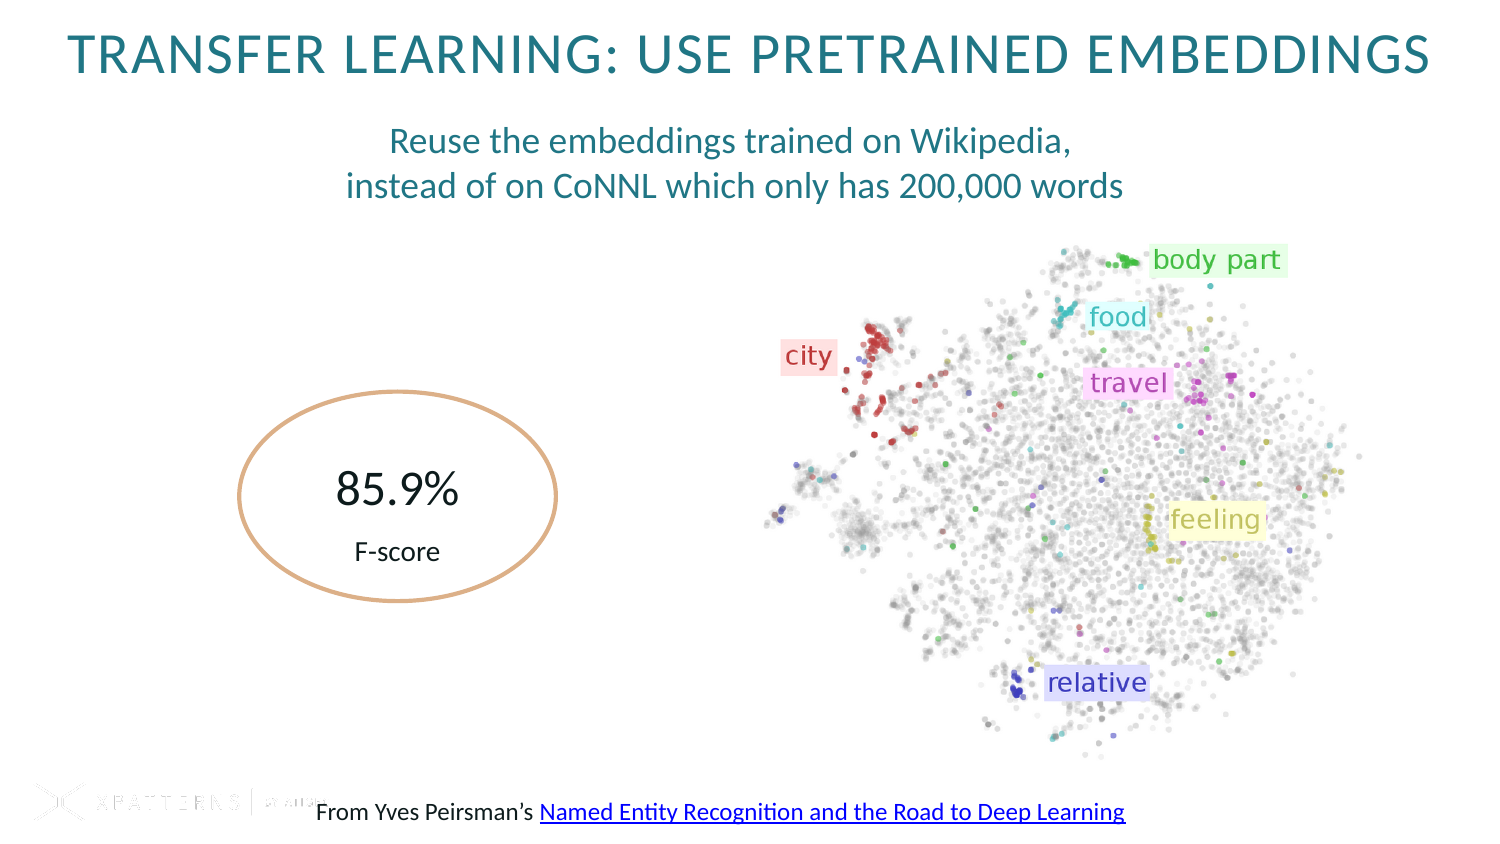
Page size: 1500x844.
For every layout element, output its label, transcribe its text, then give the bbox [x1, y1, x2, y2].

picture [720, 196, 1407, 797]
text_box Transfer learning: use pretrained embeddings [0, 0, 1500, 122]
text_box 85.9% F-score [237, 389, 558, 604]
text_box From Yves Peirsman’s Named Entity Recognition and the Road to Deep Learning [270, 788, 1172, 833]
text_box Reuse the embeddings trained on Wikipedia, instead of on CoNNL which only has 200,000 words [40, 108, 1430, 214]
